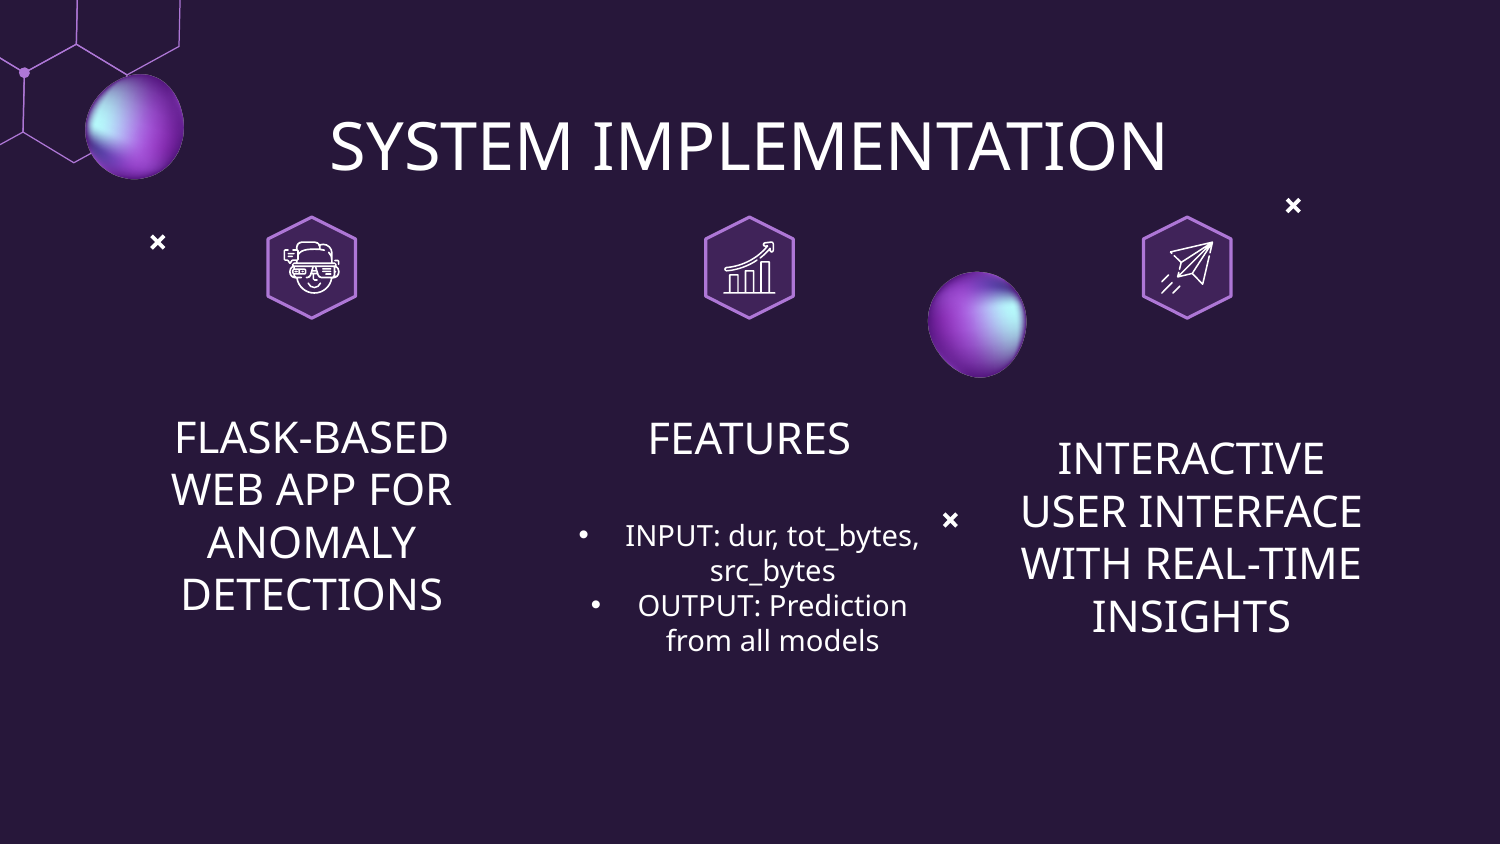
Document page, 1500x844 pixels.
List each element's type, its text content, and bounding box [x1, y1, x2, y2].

title SYSTEM IMPLEMENTATION [191, 88, 1382, 183]
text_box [1286, 198, 1300, 213]
text_box [1143, 217, 1232, 319]
subtitle FLASK-BASED WEB APP FOR ANOMALY DETECTIONS [116, 347, 507, 635]
picture [64, 54, 209, 200]
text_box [283, 241, 340, 295]
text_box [722, 241, 776, 295]
picture [920, 265, 1033, 384]
subtitle FEATURES [554, 347, 945, 478]
subtitle INPUT: dur, tot_bytes, src_bytes OUTPUT: Prediction from all models [554, 502, 945, 737]
text_box [267, 217, 356, 319]
text_box [705, 217, 794, 319]
subtitle INTERACTIVE USER INTERFACE WITH REAL-TIME INSIGHTS [996, 424, 1387, 657]
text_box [151, 235, 165, 249]
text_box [943, 513, 957, 527]
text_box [1160, 241, 1214, 295]
